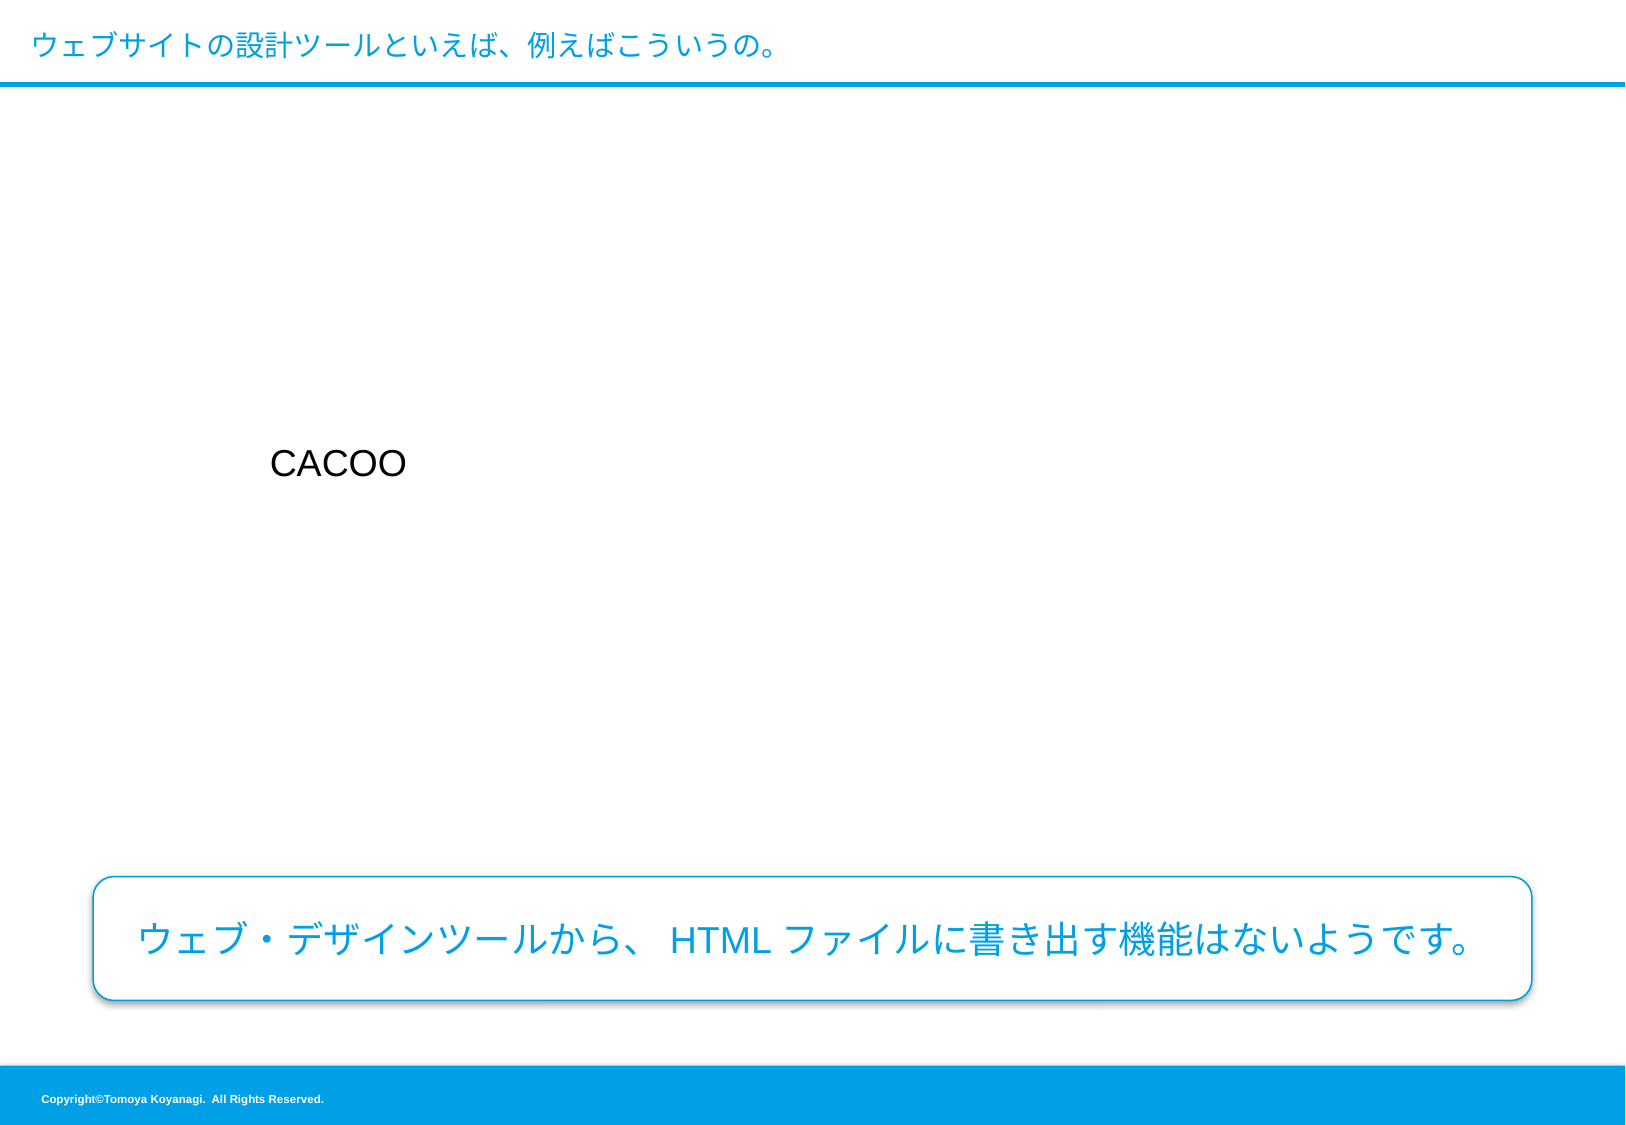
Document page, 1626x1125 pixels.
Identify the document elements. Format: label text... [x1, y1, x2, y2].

text_box CACOO [255, 431, 423, 491]
text_box ウェブ・デザインツールから、HTMLファイルに書き出す機能はないようです。 [92, 875, 1533, 1002]
title ウェブサイトの設計ツールといえば、例えばこういうの。 [24, 15, 1441, 75]
